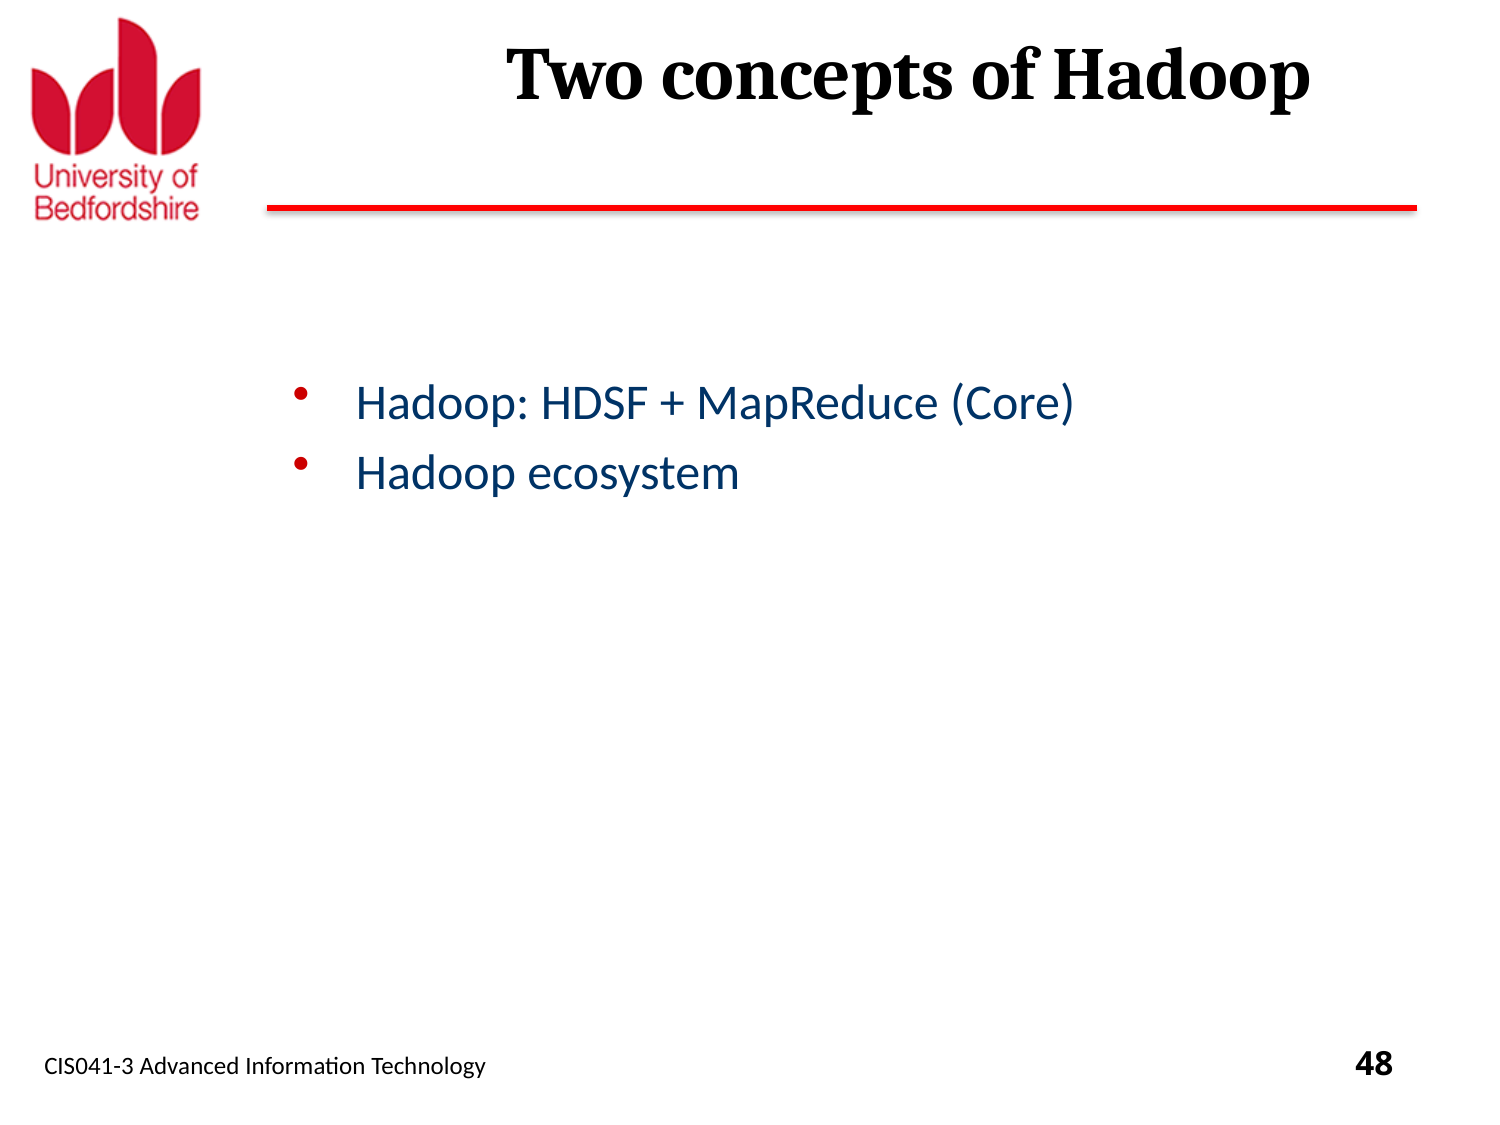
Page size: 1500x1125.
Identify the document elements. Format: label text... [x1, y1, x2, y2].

list Hadoop: HDSF + MapReduce (Core) Hadoop ecosystem [277, 361, 1235, 799]
title Two concepts of Hadoop [73, 0, 1327, 140]
footer CIS041-3 Advanced Information Technology [29, 1035, 514, 1095]
picture [0, 0, 237, 236]
